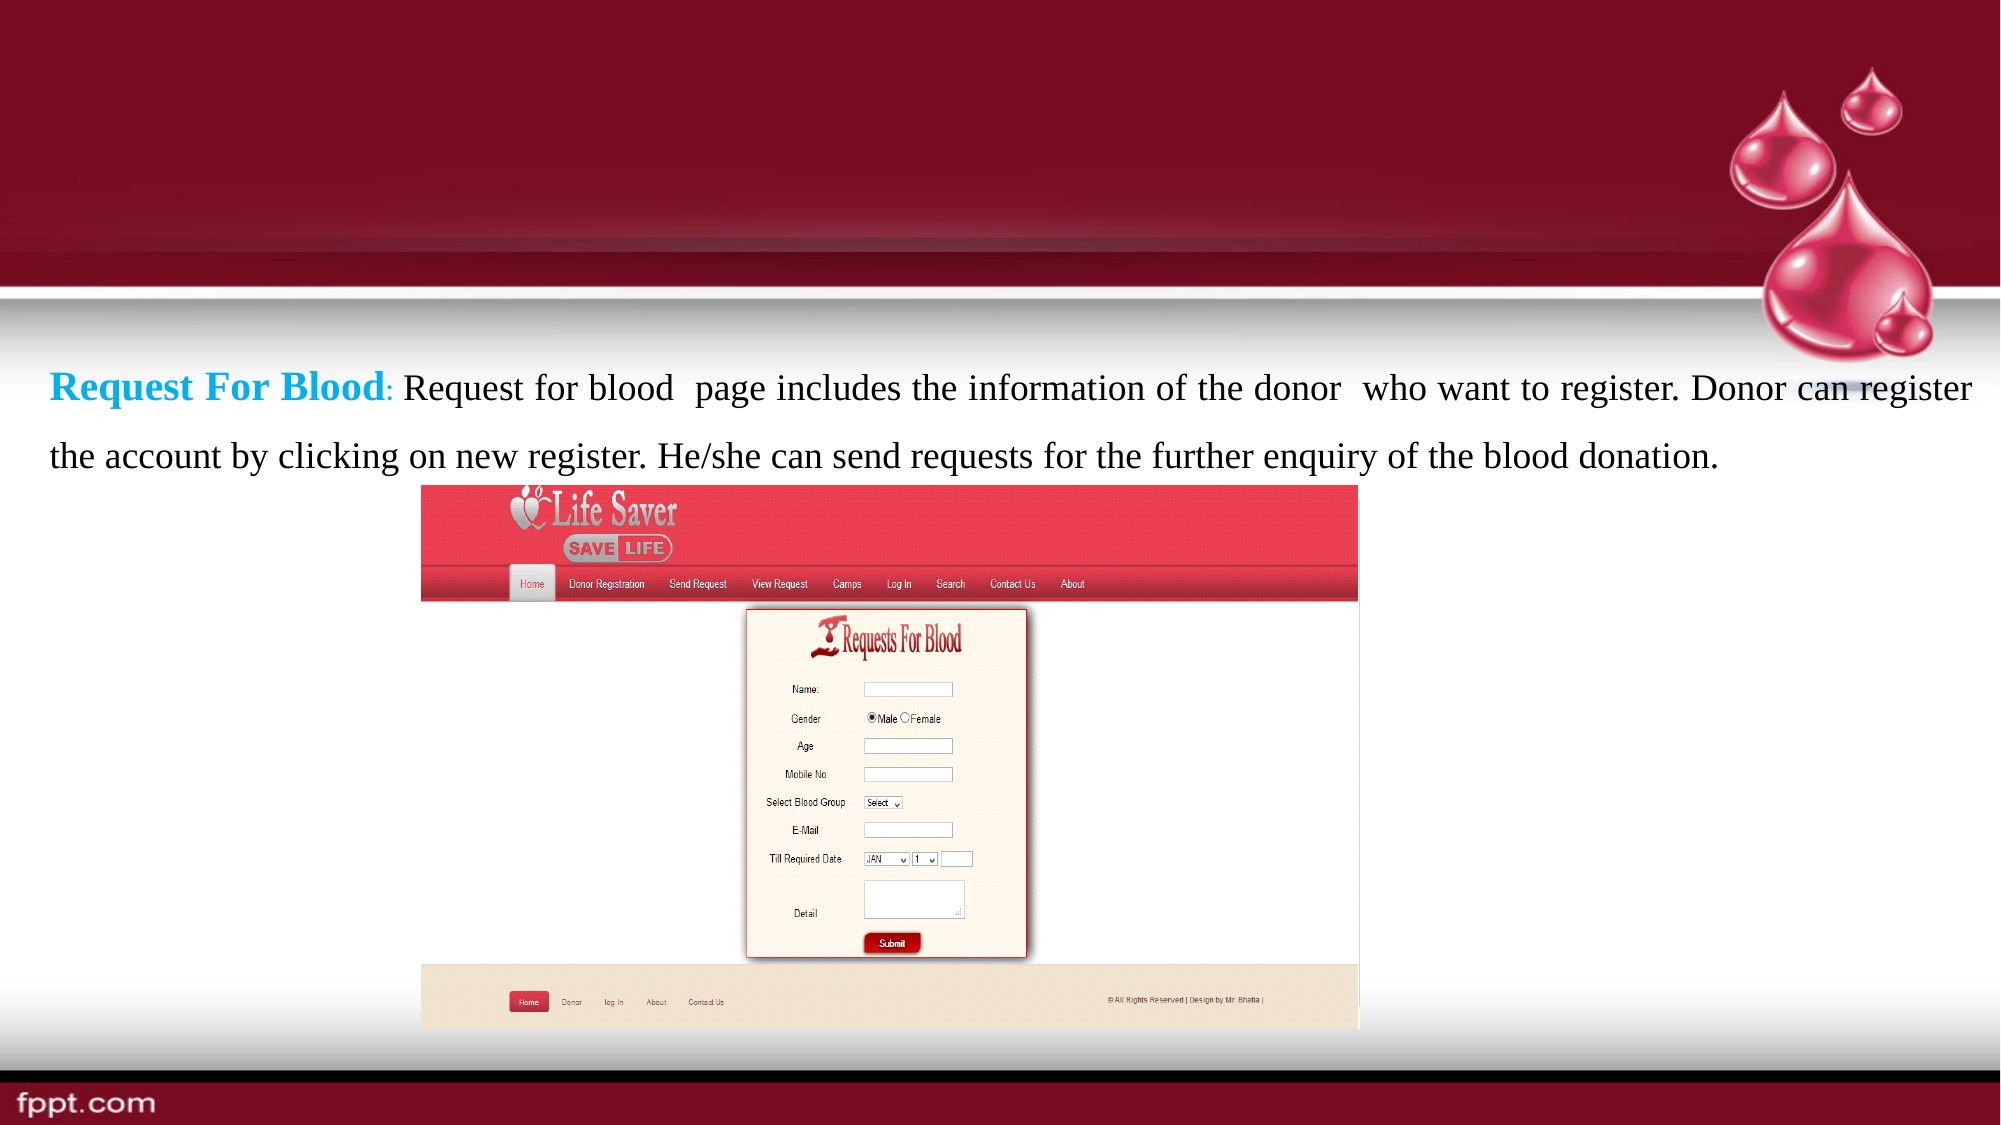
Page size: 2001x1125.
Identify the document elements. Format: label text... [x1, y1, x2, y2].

text_box Request For Blood: Request for blood page includes the information of the donor who want to register. Donor can register the account by clicking on new register. He/she can send requests for the further enquiry of the blood donation. [34, 326, 1990, 484]
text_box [421, 485, 1361, 1029]
picture [0, 0, 2001, 1125]
